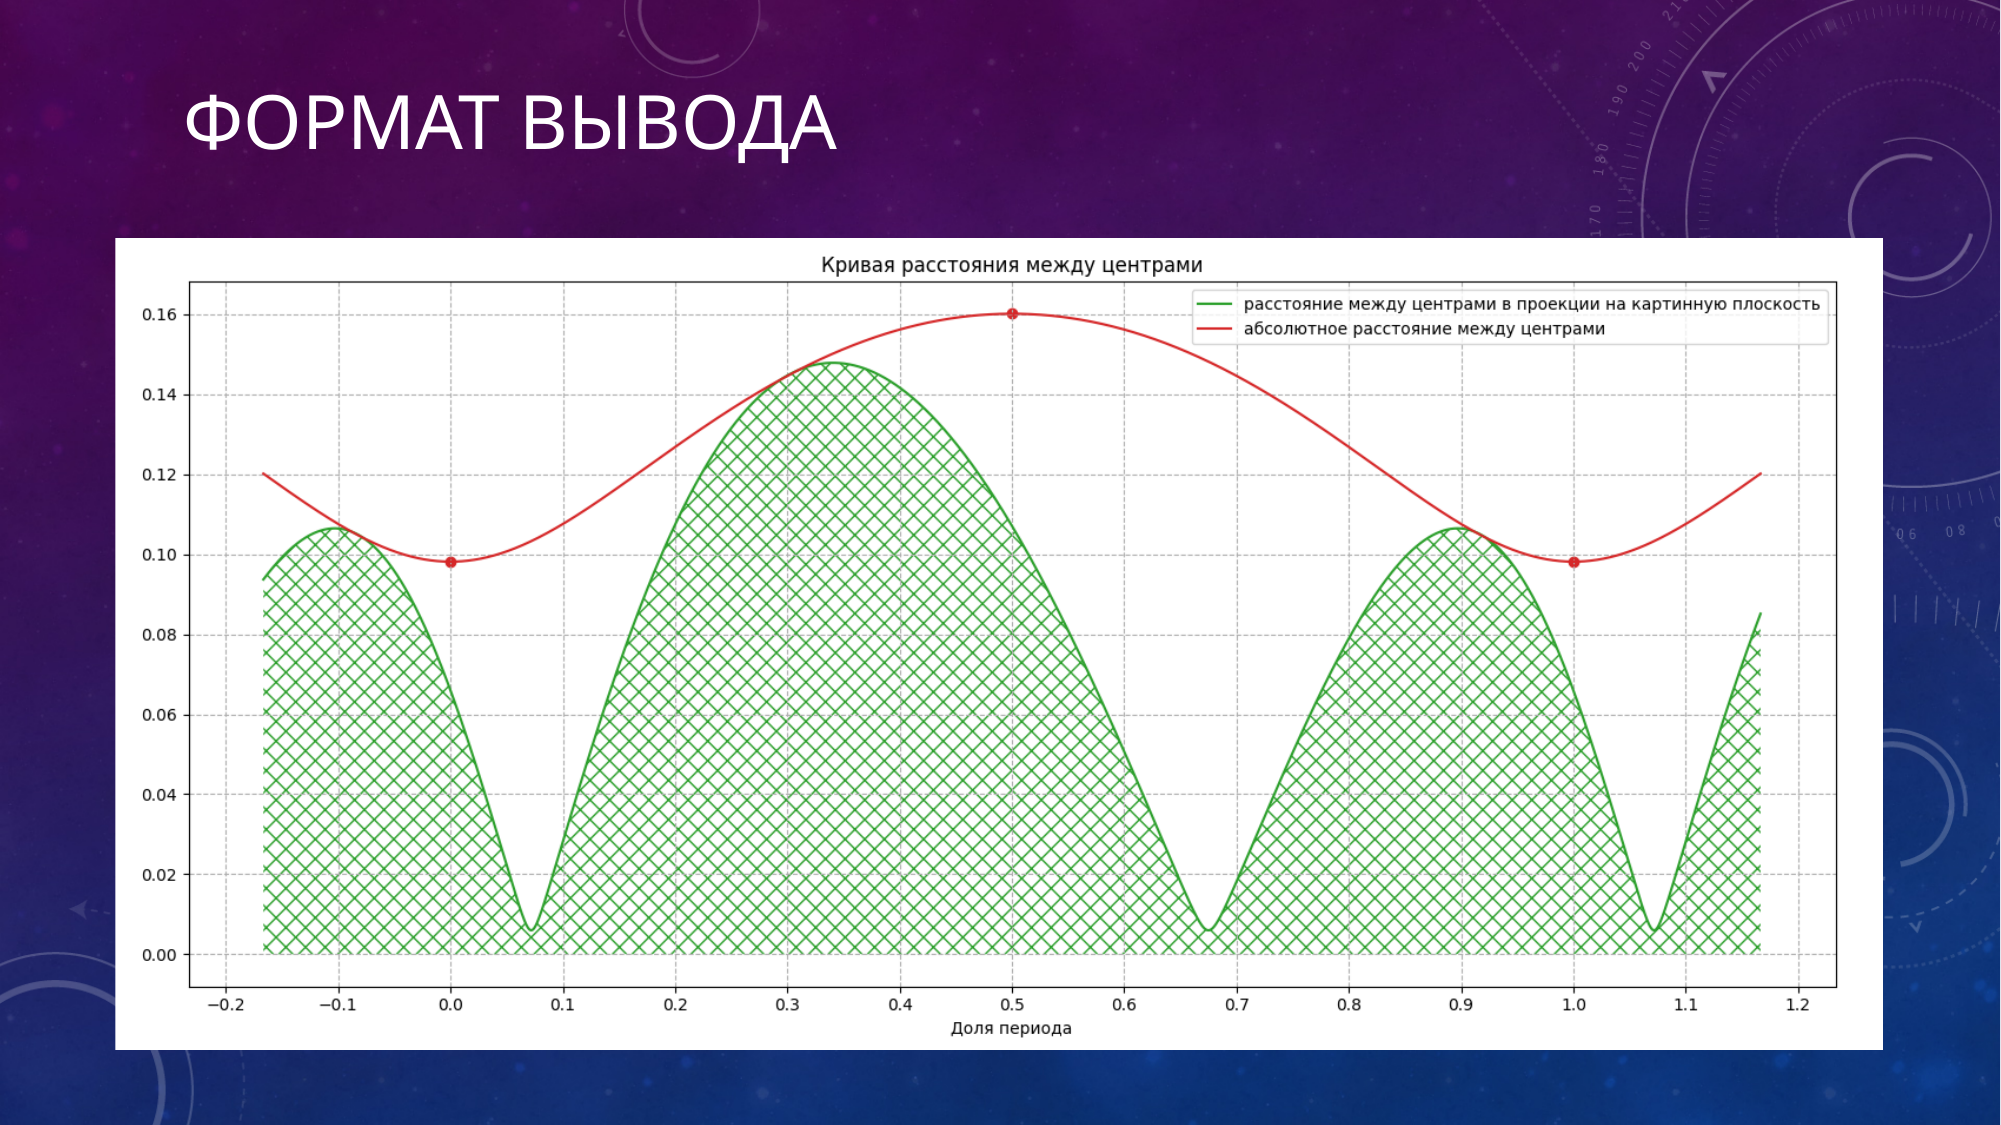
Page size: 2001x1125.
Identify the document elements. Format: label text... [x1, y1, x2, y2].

picture [0, 0, 2001, 1125]
title Формат вывода [168, 0, 1831, 238]
